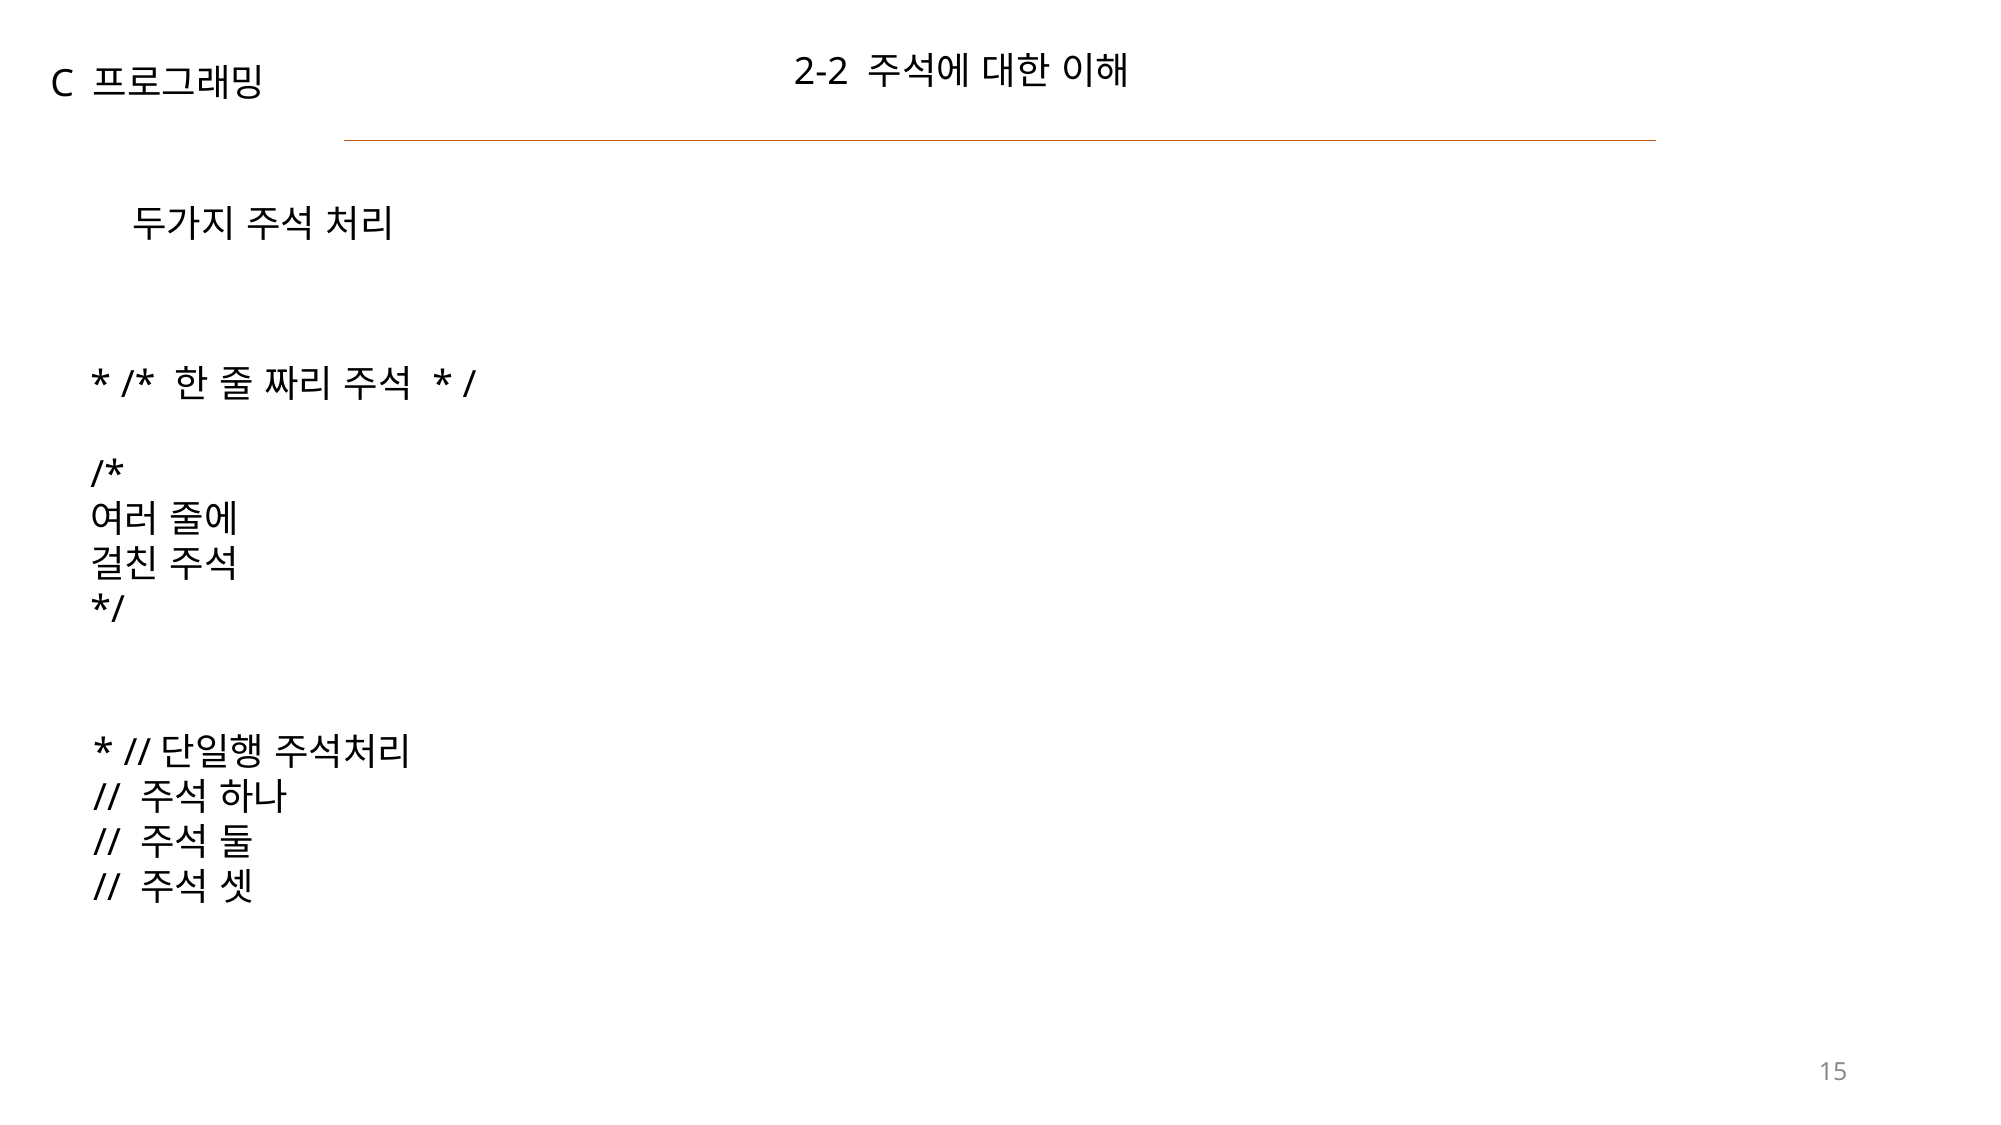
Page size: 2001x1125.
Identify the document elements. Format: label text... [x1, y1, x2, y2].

text_box 두가지 주석 처리 [117, 192, 410, 253]
slide_number 15 [1412, 1042, 1863, 1103]
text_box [29, 40, 1656, 141]
text_box * //단일행 주석처리 // 주석 하나 // 주석 둘 // 주석 셋 [78, 720, 428, 916]
text_box * /* 한 줄 짜리 주석 * / /* 여러 줄에 걸친 주석 */ [75, 352, 492, 638]
